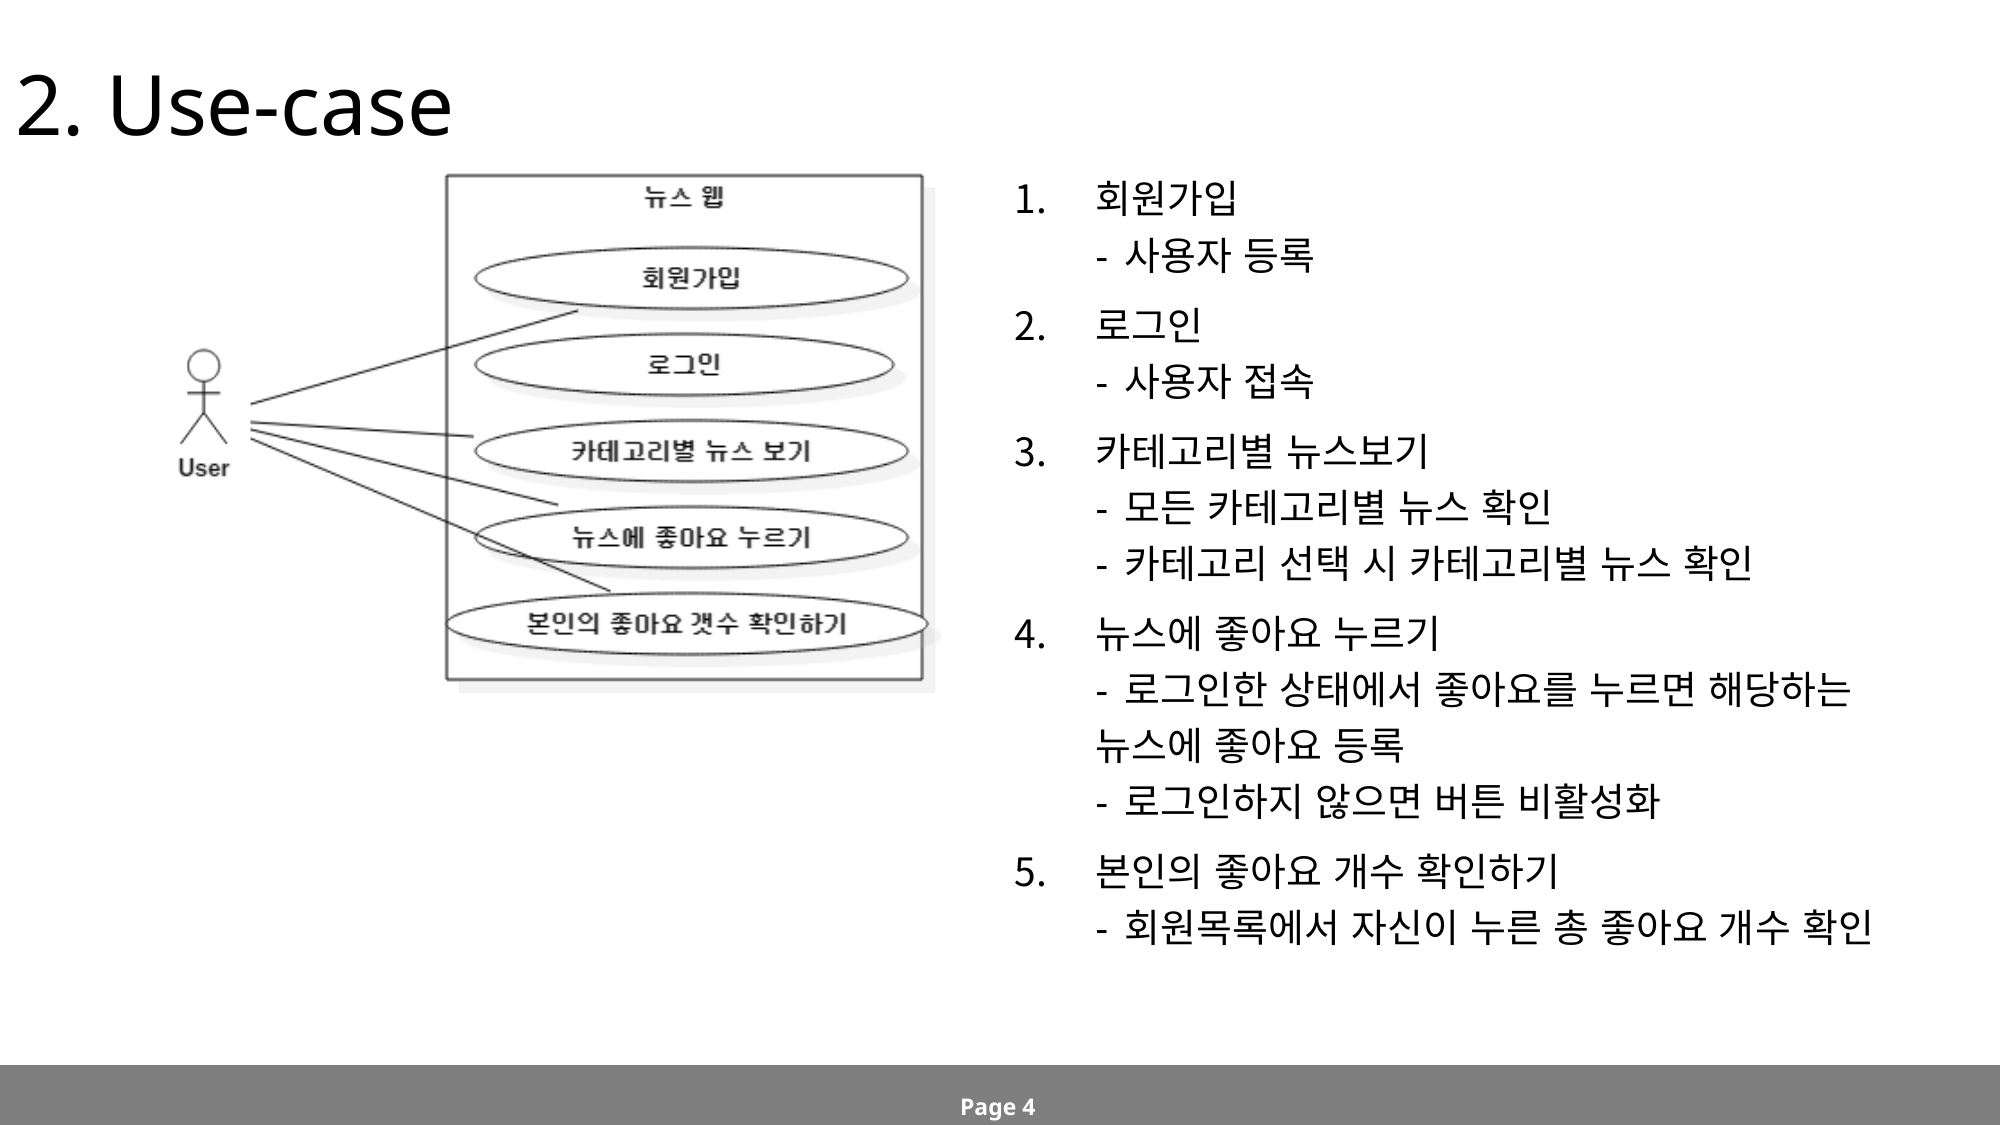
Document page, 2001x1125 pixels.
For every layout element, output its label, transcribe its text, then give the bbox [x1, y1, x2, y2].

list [141, 158, 1000, 752]
text_box 회원가입 - 사용자 등록 로그인 - 사용자 접속 카테고리별 뉴스보기 - 모든 카테고리별 뉴스 확인 - 카테고리 선택 시 카테고리별 뉴스 확인 뉴스에 좋아요 누르기 - 로그인한 상태에서 좋아요를 누르면 해당하는 뉴스에 좋아요 등록 - 로그인하지 않으면 버튼 비활성화 본인의 좋아요 개수 확인하기 - 회원목록에서 자신이 누른 총 좋아요 개수 확인 [999, 158, 1894, 1014]
title 2. Use-case [0, 0, 1725, 218]
